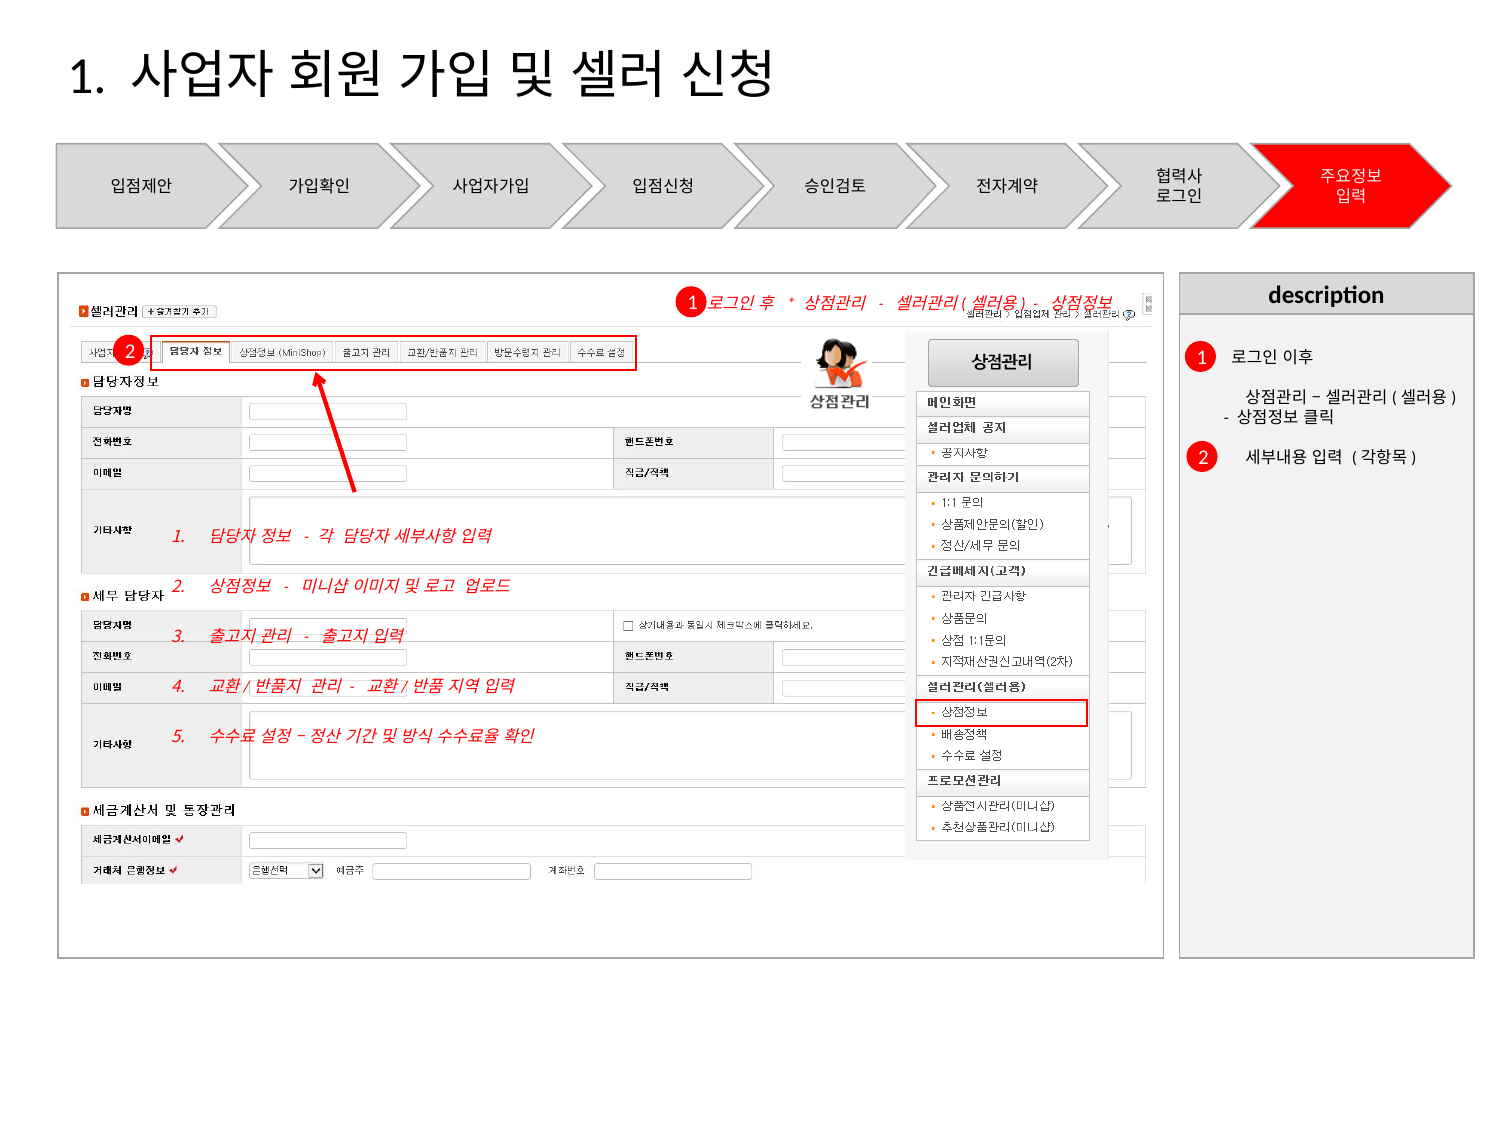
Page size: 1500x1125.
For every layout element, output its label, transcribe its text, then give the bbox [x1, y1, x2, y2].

text_box 1 [677, 285, 706, 293]
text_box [315, 371, 355, 493]
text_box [56, 143, 1452, 229]
text_box 로그인 후 * 상점관리 - 셀러관리(셀러용) - 상점정보 [696, 285, 1286, 321]
text_box 1 [1183, 339, 1217, 374]
text_box description [1178, 272, 1475, 313]
text_box 1. 사업자 회원 가입 및 셀러 신청 [52, 34, 1061, 112]
text_box 로그인 이후 상점관리 – 셀러관리(셀러용) - 상점정보 클릭 세부내용 입력 (각항목) [1178, 313, 1475, 959]
picture [70, 293, 1152, 884]
text_box [57, 272, 1165, 959]
text_box 2 [1185, 439, 1219, 474]
